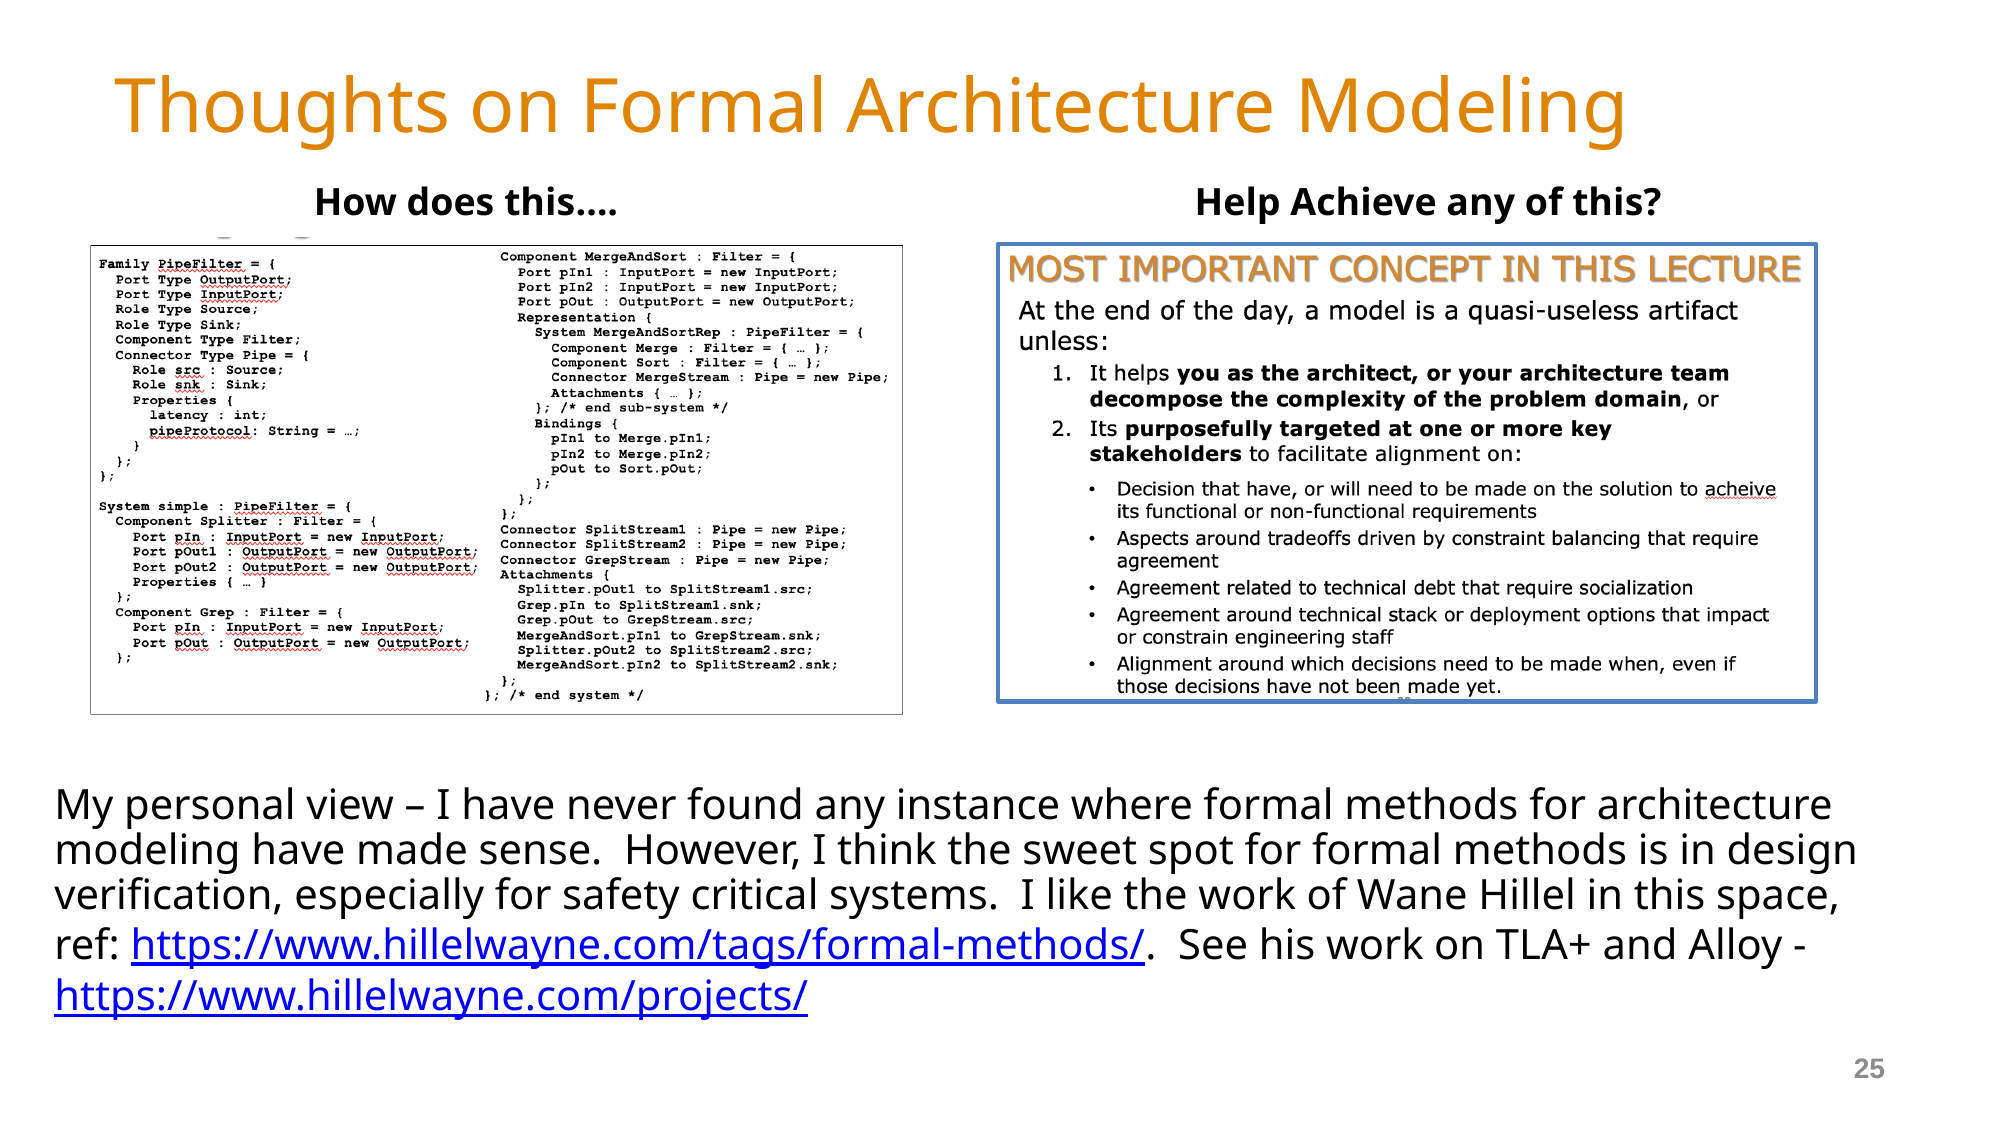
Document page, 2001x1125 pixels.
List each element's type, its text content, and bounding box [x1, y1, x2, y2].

title Thoughts on Formal Architecture Modeling [99, 45, 1900, 160]
text_box Help Achieve any of this? [1126, 175, 1731, 231]
picture [999, 245, 1815, 700]
picture [84, 237, 913, 722]
text_box How does this…. [236, 175, 696, 231]
text_box My personal view – I have never found any instance where formal methods for architecture modeling have made sense. However, I think the sweet spot for formal methods is in design verification, especially for safety critical systems. I like the work of Wane Hillel in this space, ref: https://www.hillelwayne.com/tags/formal-methods/. See his work on TLA+ and Alloy - https://www.hillelwayne.com/projects/ [39, 775, 1931, 1028]
slide_number 25 [1433, 1039, 1900, 1100]
